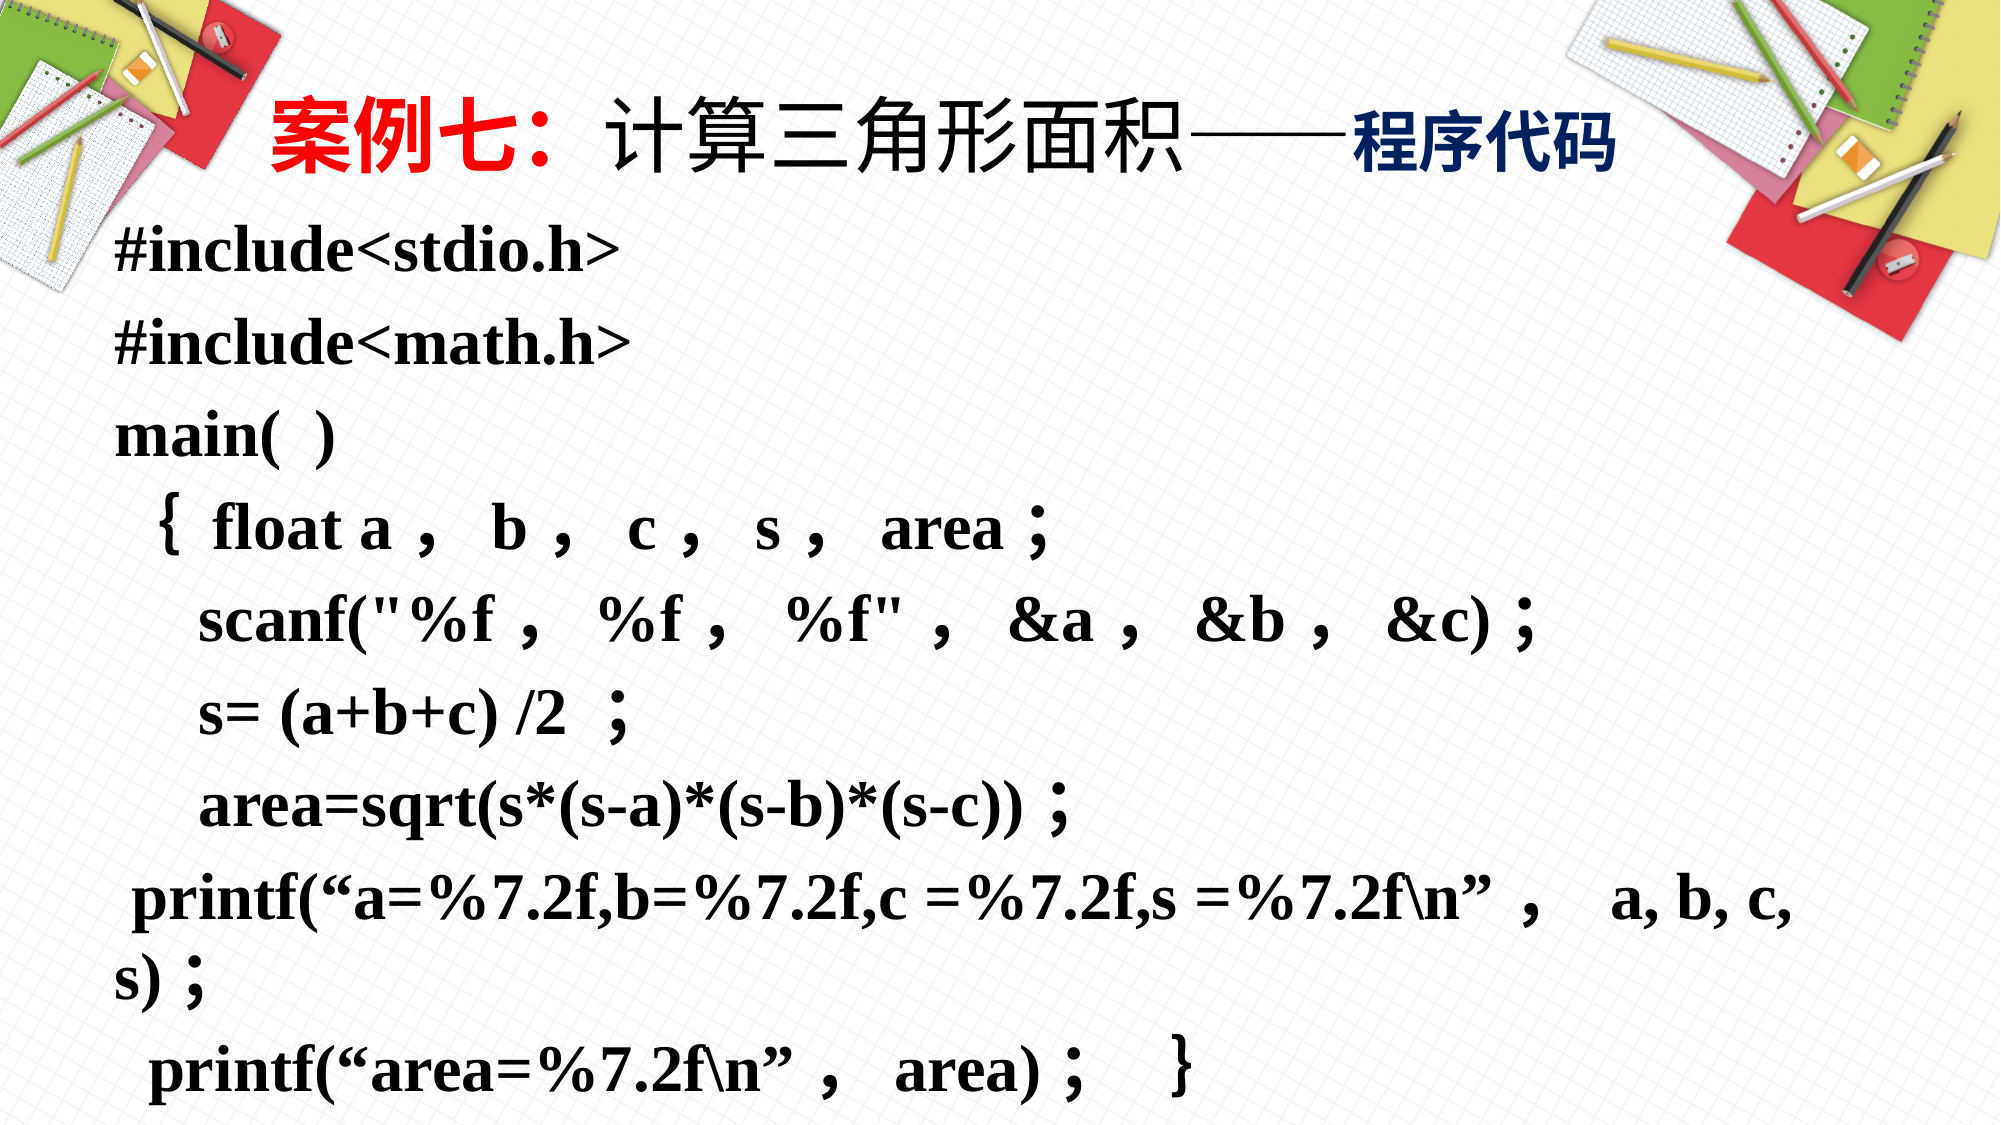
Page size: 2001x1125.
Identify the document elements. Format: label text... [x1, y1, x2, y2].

picture [0, 0, 289, 298]
text_box #include<stdio.h> #include<math.h> main( ) ｛ float a，b，c，s，area； scanf("%f，%f，%f"，&a，&b，&c)； s= (a+b+c) /2 ； area=sqrt(s*(s-a)*(s-b)*(s-c))； printf(“a=%7.2f,b=%7.2f,c =%7.2f,s =%7.2f\n”， a, b, c, s)； printf(“area=%7.2f\n”，area)； ｝ [99, 197, 1905, 1113]
picture [1559, 0, 2001, 397]
text_box 案例七：计算三角形面积——程序代码 [255, 75, 1558, 191]
